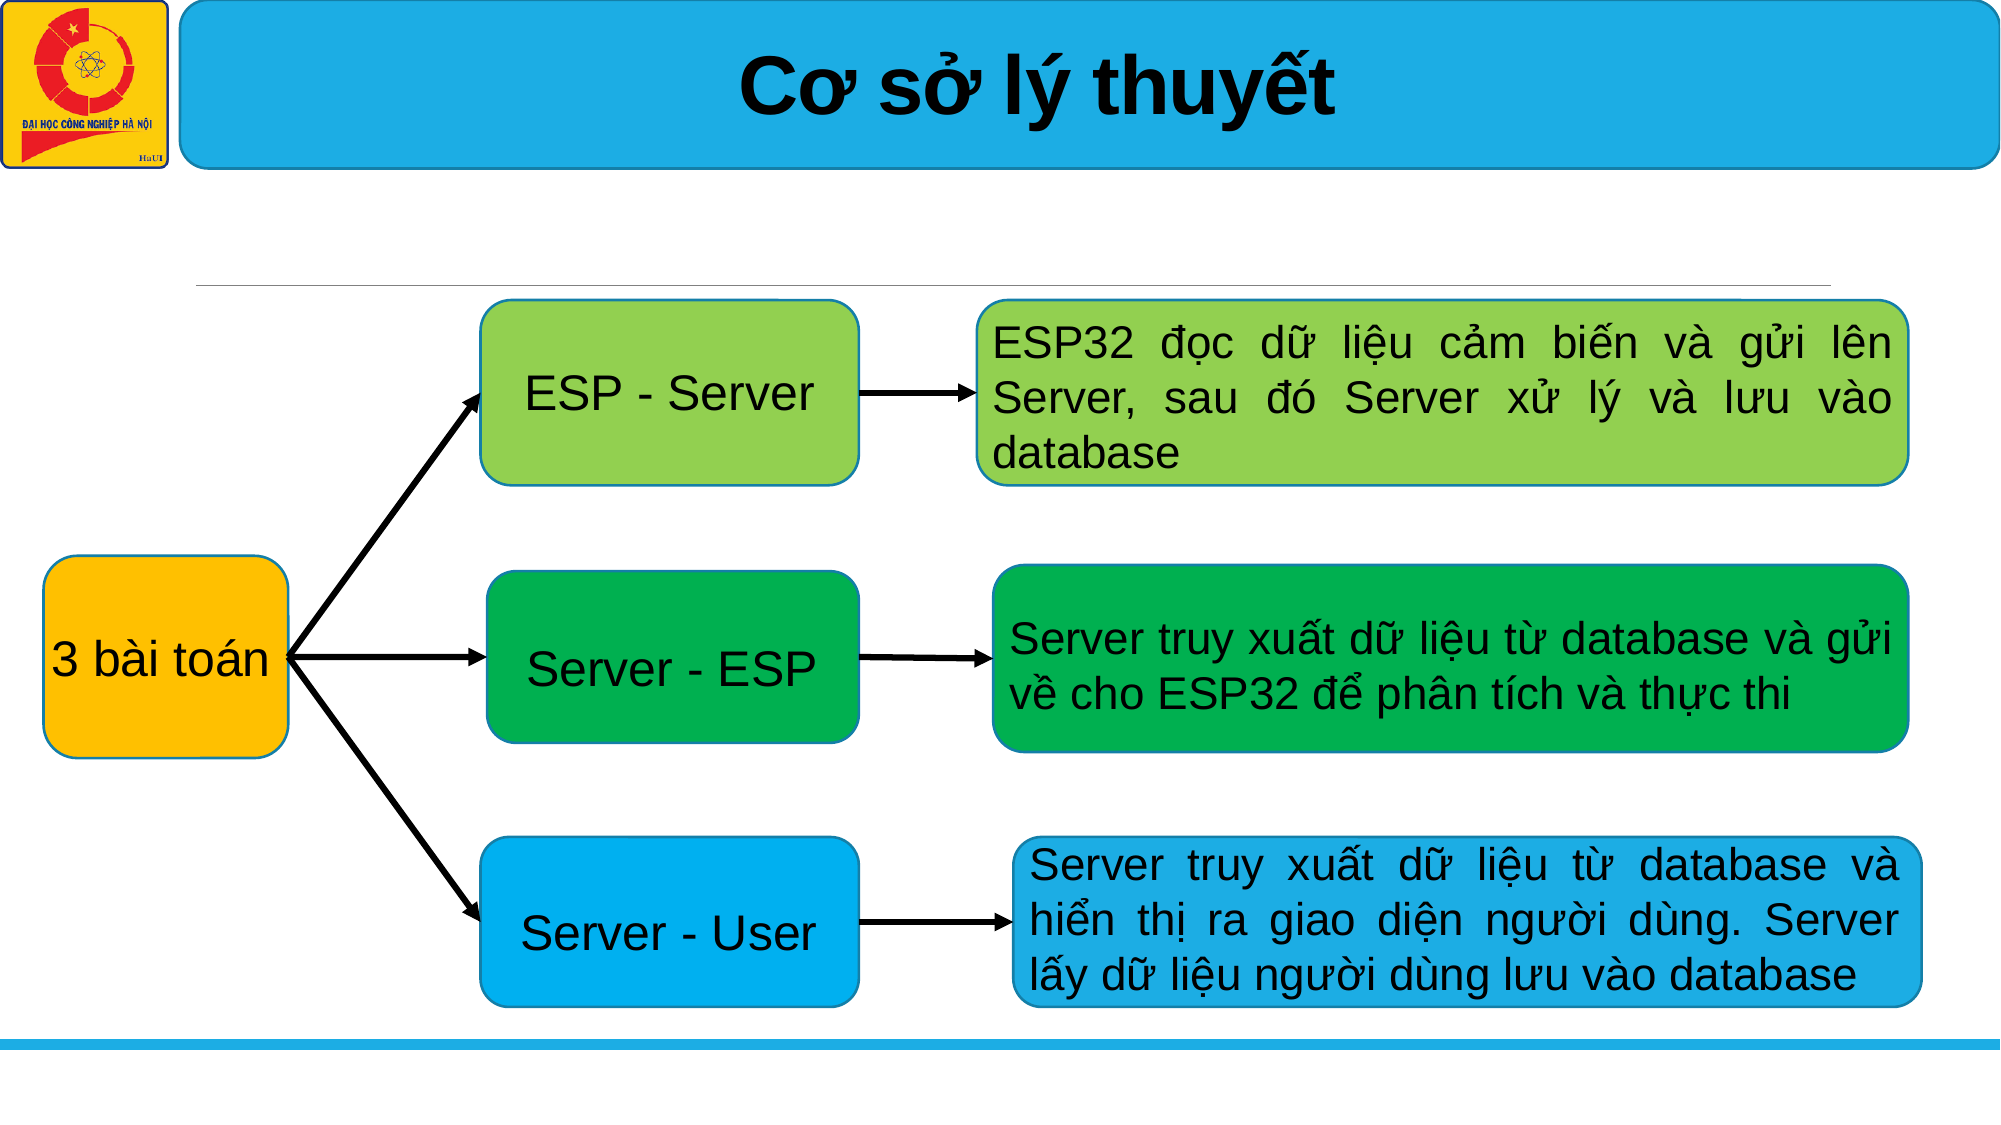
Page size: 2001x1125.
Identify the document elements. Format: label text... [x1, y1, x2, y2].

text_box Server truy xuất dữ liệu từ database và hiển thị ra giao diện người dùng. Server lấy dữ liệu người dùng lưu vào database [1015, 827, 1915, 1008]
text_box ESP32 đọc dữ liệu cảm biến và gửi lên Server, sau đó Server xử lý và lưu vào database [977, 305, 1909, 485]
text_box [490, 569, 861, 653]
text_box [490, 399, 861, 487]
text_box [42, 694, 284, 760]
text_box ESP - Server [480, 353, 859, 428]
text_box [287, 392, 482, 655]
picture [0, 0, 169, 169]
text_box [988, 298, 1897, 305]
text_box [858, 656, 994, 660]
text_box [287, 656, 482, 923]
text_box [1011, 930, 1015, 992]
text_box Server - ESP [490, 629, 858, 704]
text_box [479, 298, 861, 390]
text_box [479, 926, 861, 1009]
text_box [1915, 845, 1923, 999]
text_box [490, 665, 861, 745]
text_box Server truy xuất dữ liệu từ database và gửi về cho ESP32 để phân tích và thực thi [995, 601, 1909, 726]
text_box Server - User [480, 893, 858, 969]
title Cơ sở lý thuyết [212, 39, 1863, 134]
text_box [991, 563, 1910, 754]
text_box [490, 835, 861, 919]
text_box [42, 554, 284, 619]
text_box 3 bài toán [6, 619, 284, 694]
